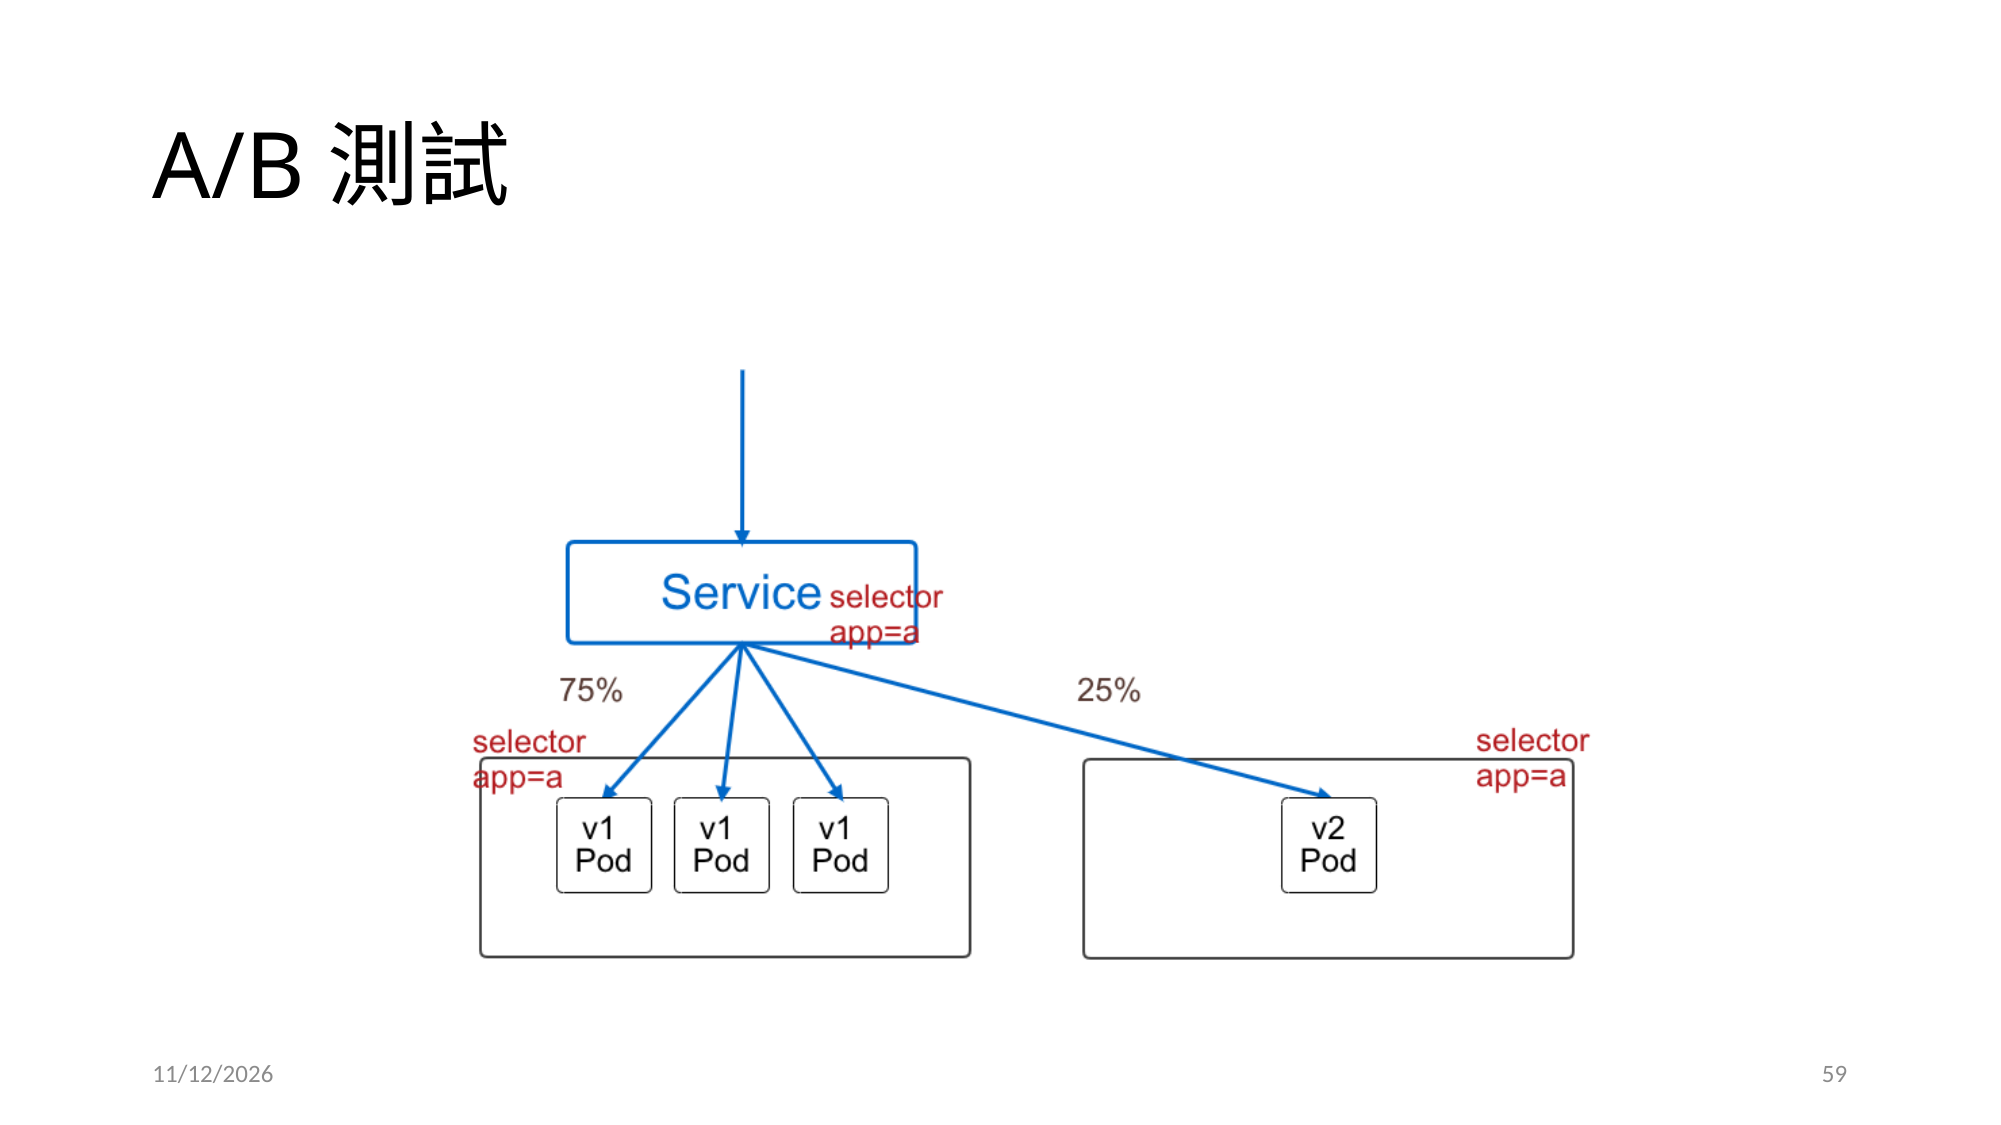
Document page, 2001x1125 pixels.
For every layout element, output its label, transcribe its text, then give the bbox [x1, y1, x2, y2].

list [363, 299, 1637, 1014]
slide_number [137, 1042, 588, 1103]
title A/B測試 [137, 59, 1863, 278]
slide_number 59 [1412, 1042, 1863, 1103]
